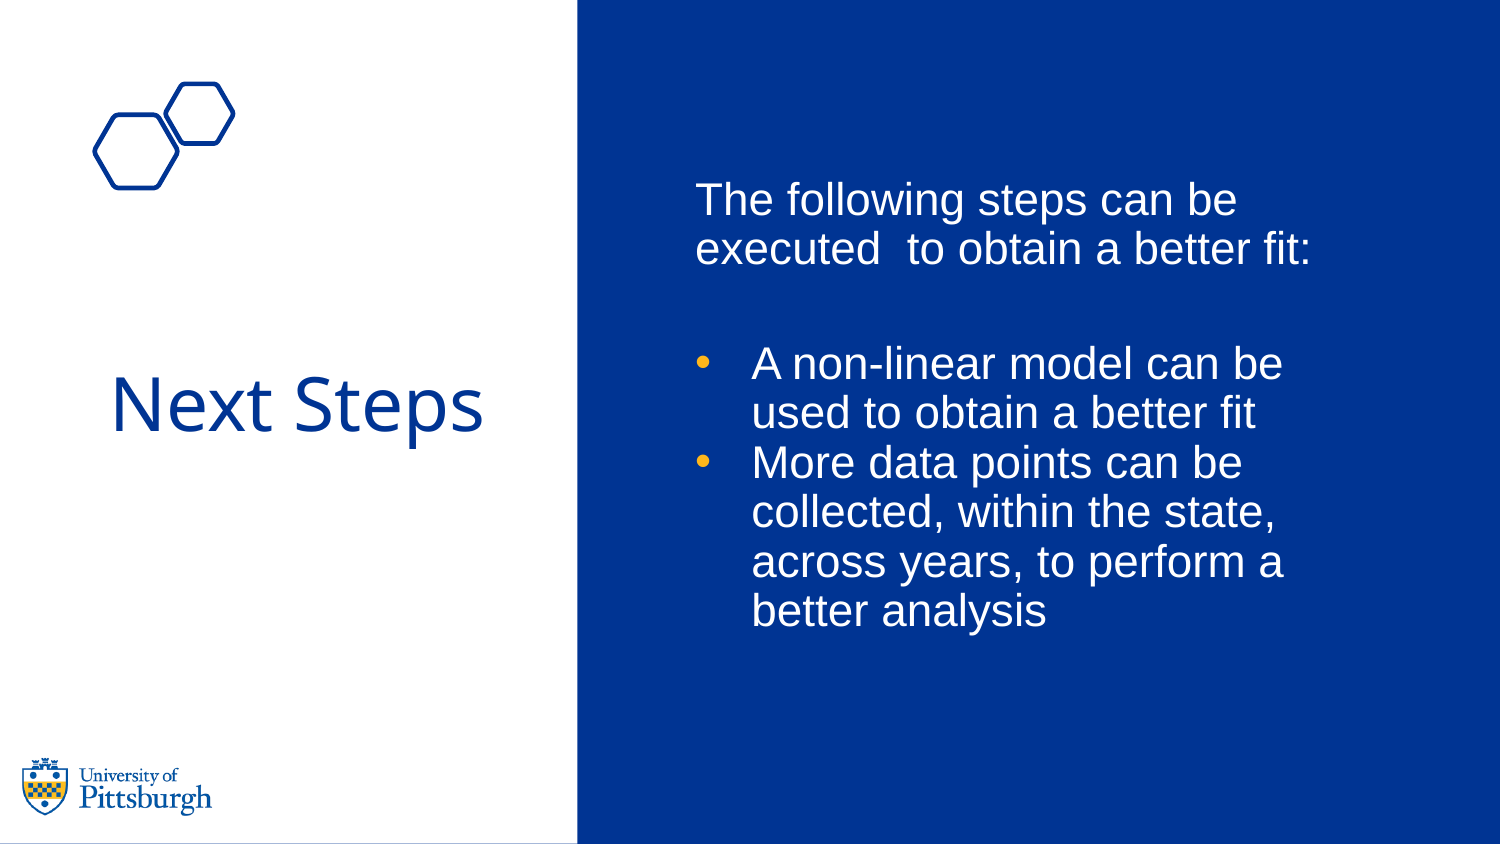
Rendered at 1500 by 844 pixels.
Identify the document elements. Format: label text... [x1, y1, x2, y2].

picture [14, 743, 223, 834]
title Next Steps [94, 143, 536, 671]
text_box [0, 0, 578, 844]
text_box [578, 0, 1500, 844]
list The following steps can be executed to obtain a better fit: A non-linear model can be used to obtain a better fit More data points can be collected, within the state, across years, to perform a better analysis [680, 168, 1384, 695]
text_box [94, 83, 234, 189]
